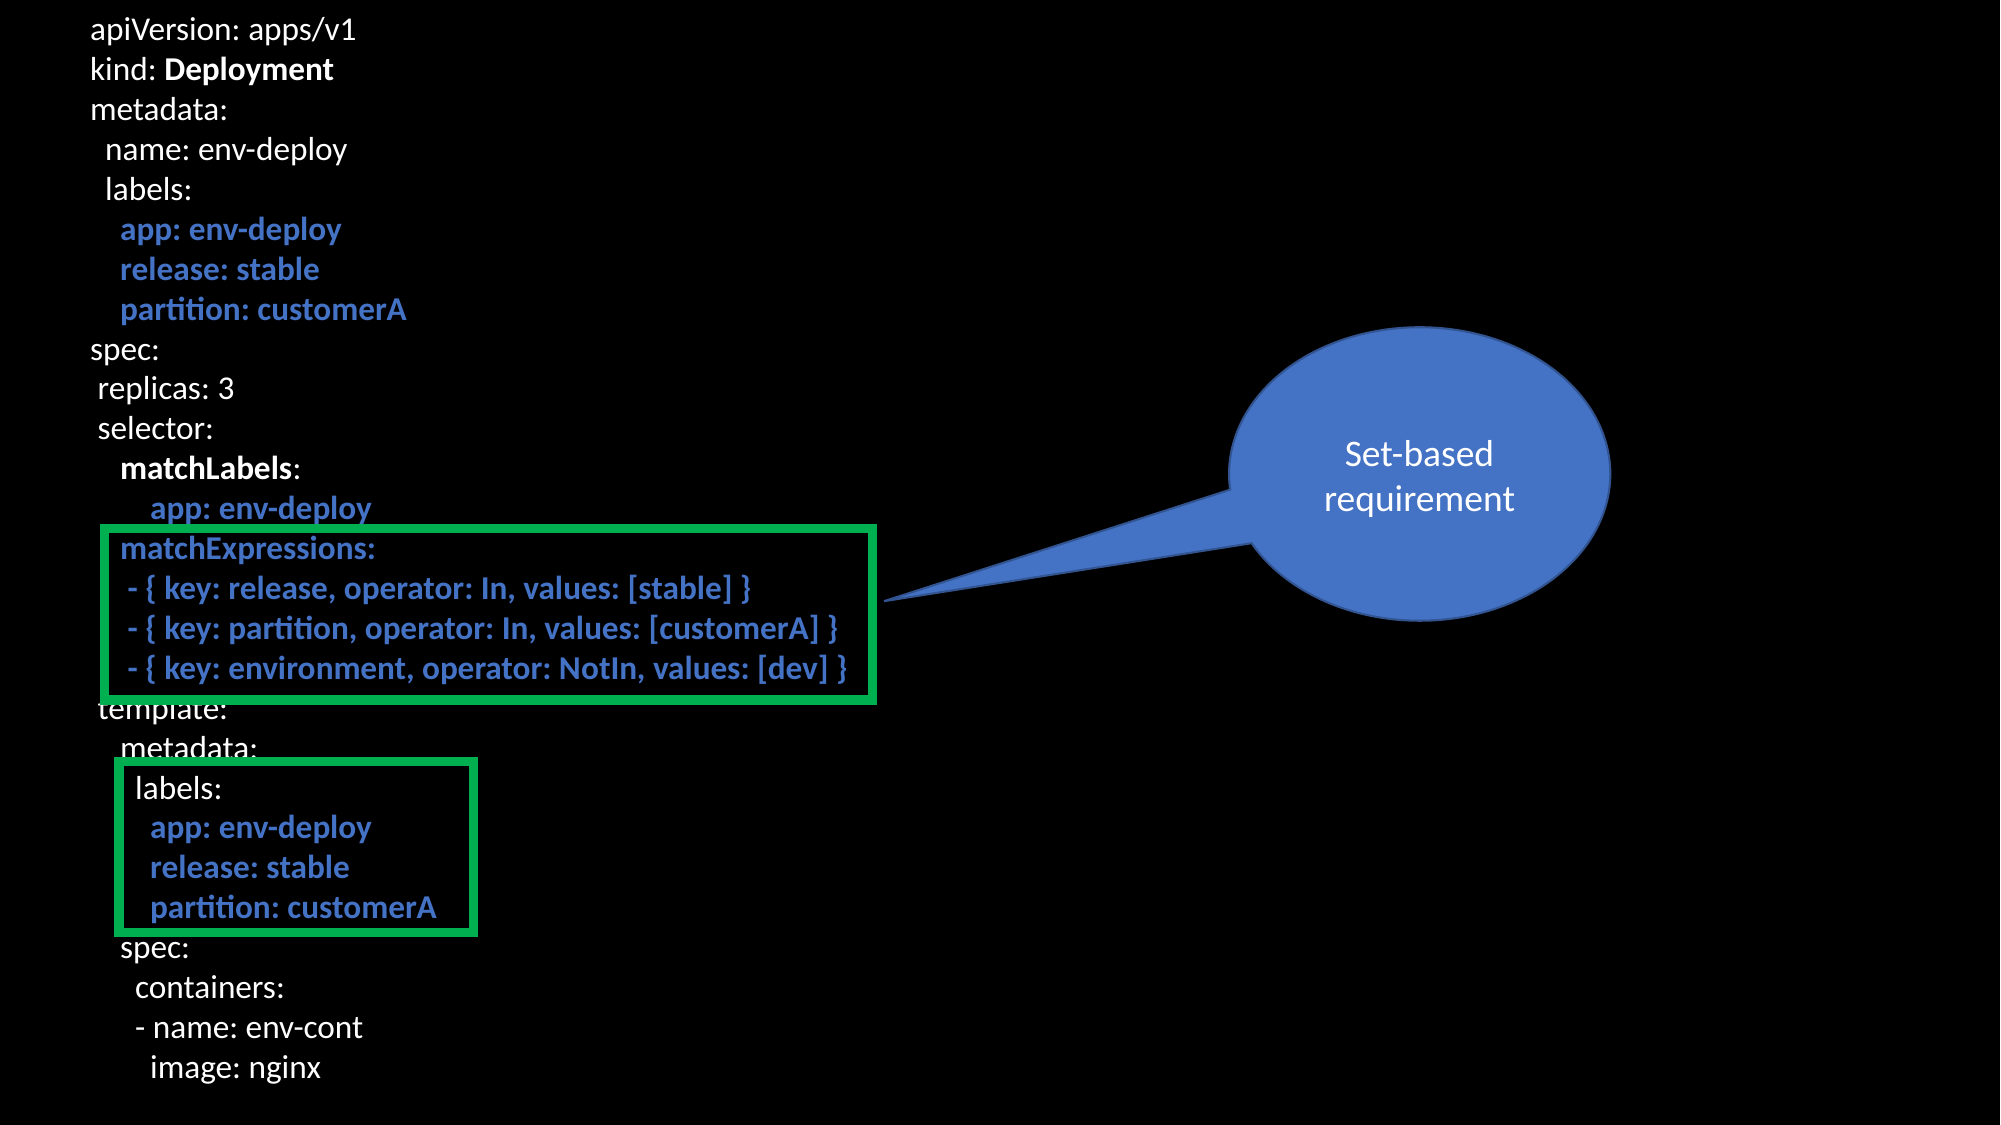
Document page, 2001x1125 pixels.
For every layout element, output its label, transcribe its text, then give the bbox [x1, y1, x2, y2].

text_box Set-based requirement [883, 326, 1612, 622]
text_box [103, 528, 873, 701]
text_box [118, 760, 475, 934]
text_box apiVersion: apps/v1 kind: Deployment metadata: name: env-deploy labels: app: env-deploy release: stable partition: customerA spec: replicas: 3 selector: matchLabels: app: env-deploy matchExpressions: - { key: release, operator: In, values: [stable] } - { key: partition, operator: In, values: [customerA] } - { key: environment, operator: NotIn, values: [dev] } template: metadata: labels: app: env-deploy release: stable partition: customerA spec: containers: - name: env-cont image: nginx [75, 0, 1147, 1093]
